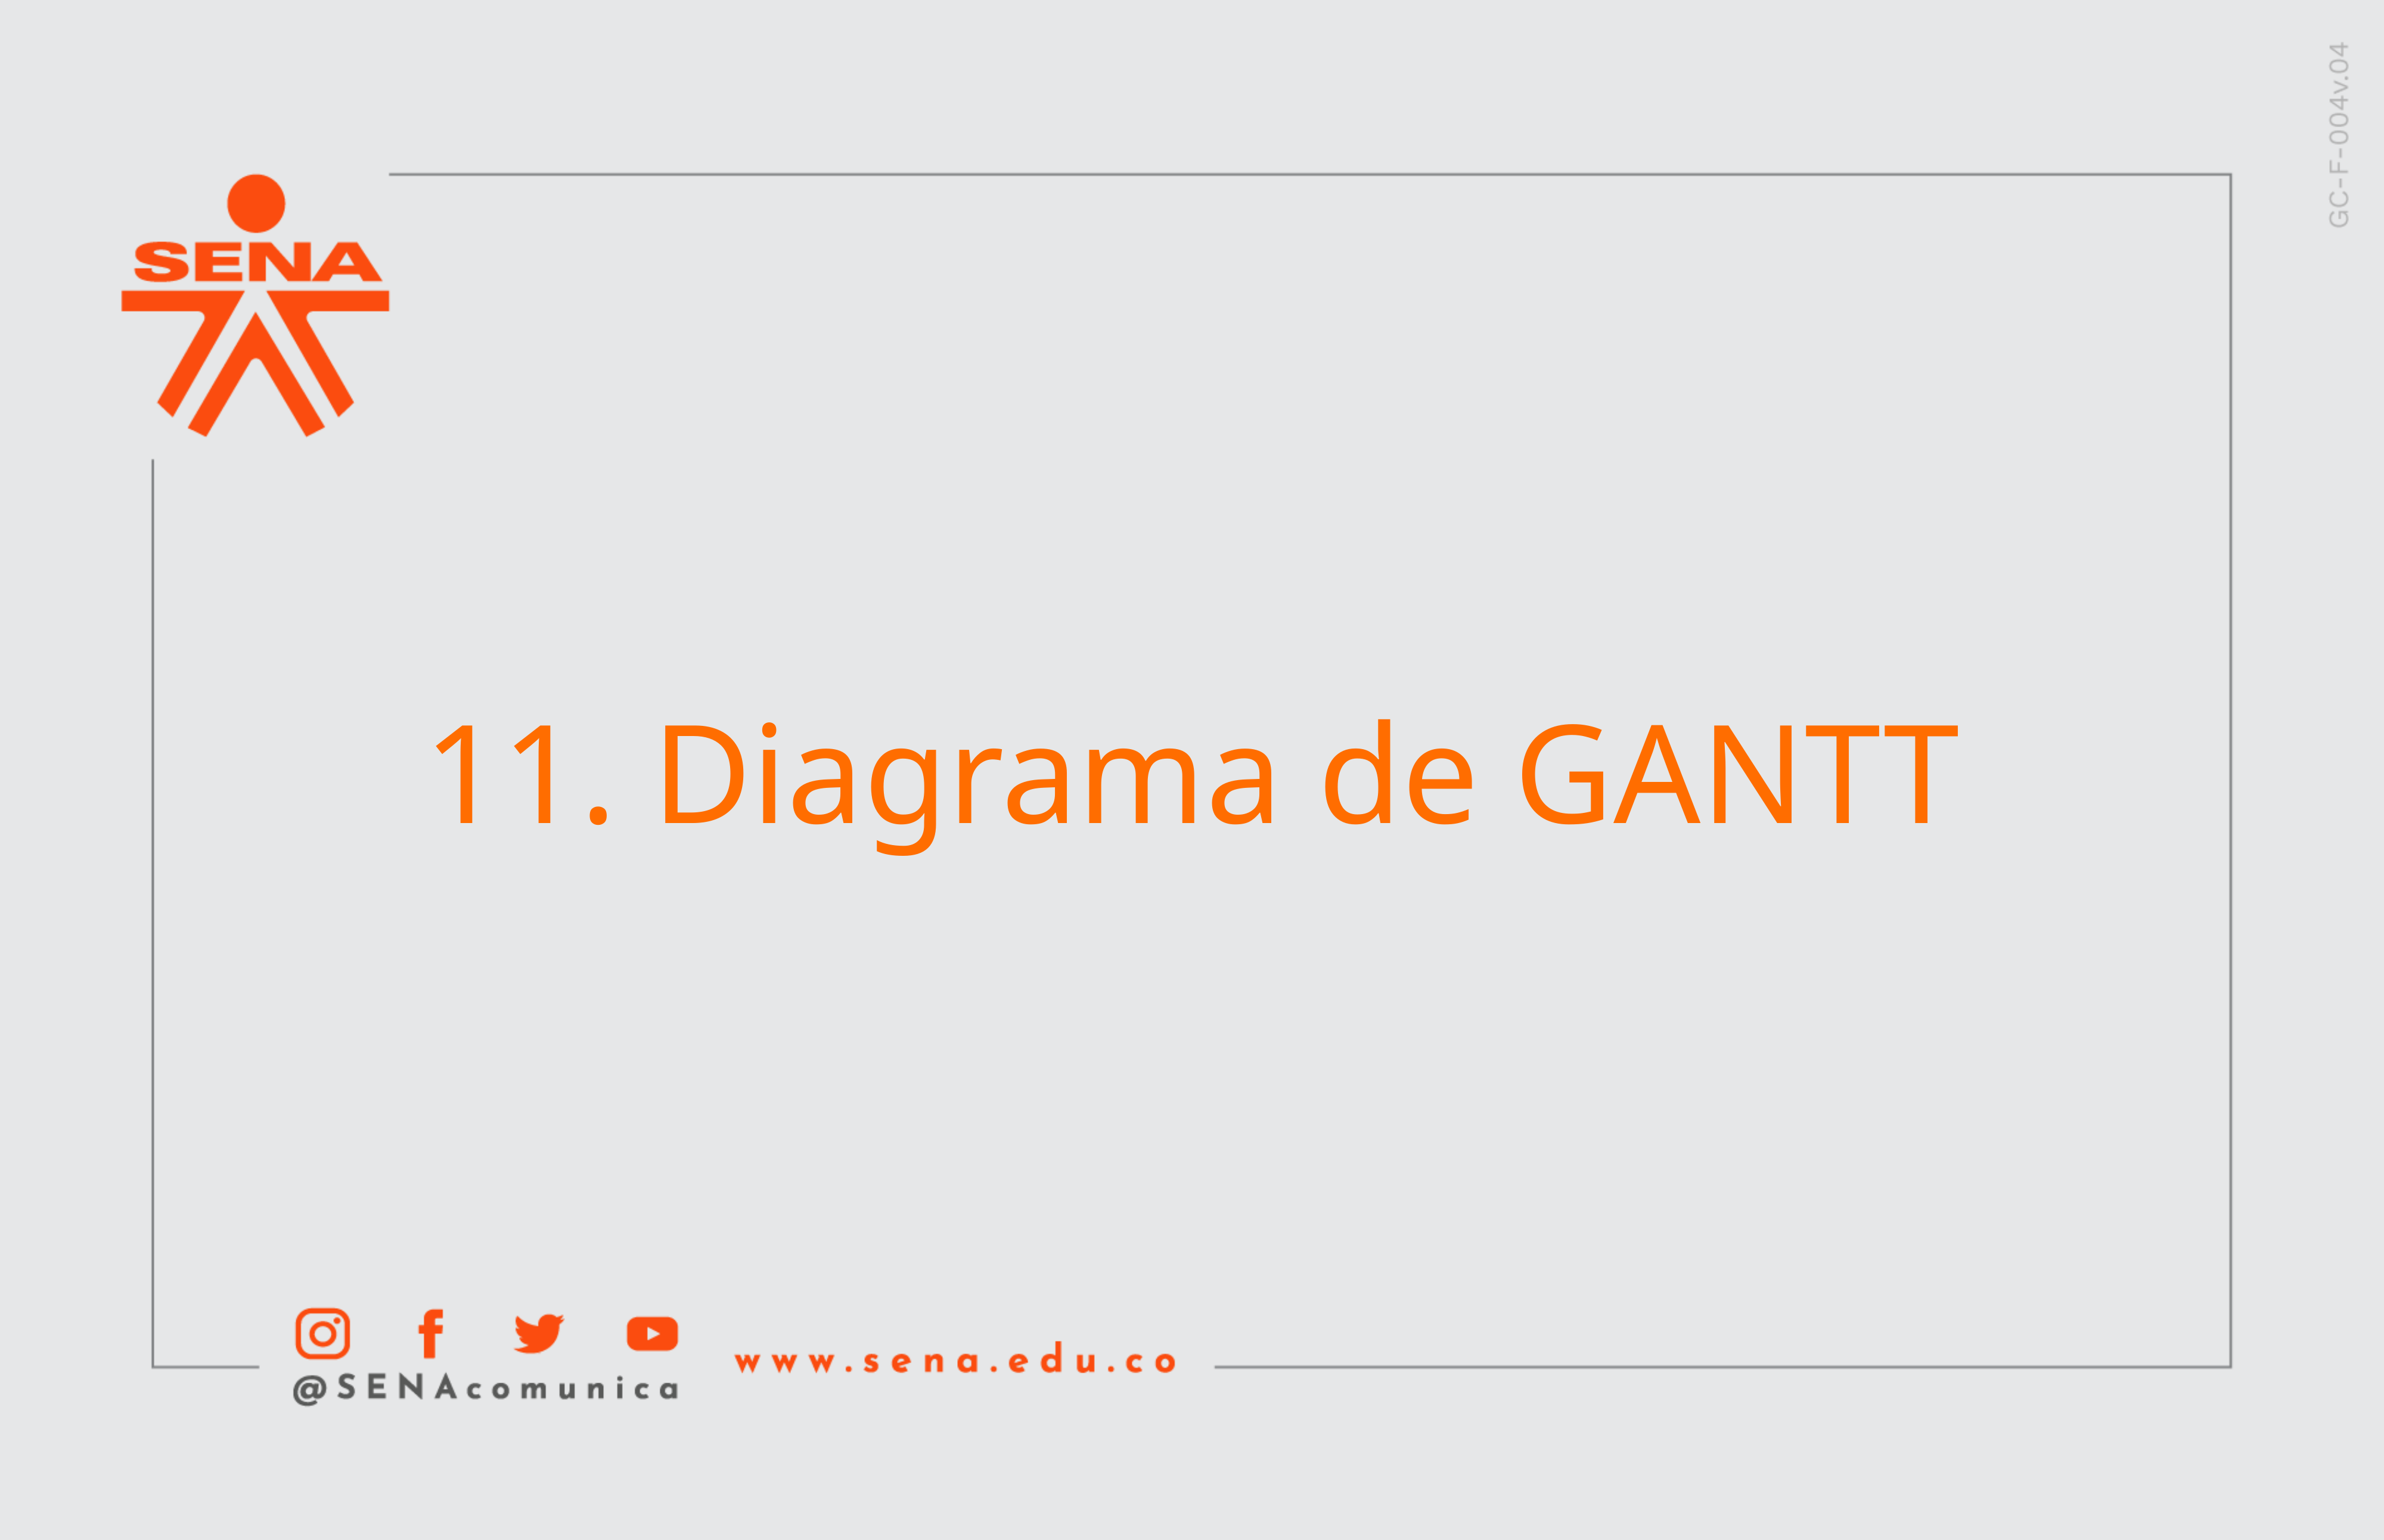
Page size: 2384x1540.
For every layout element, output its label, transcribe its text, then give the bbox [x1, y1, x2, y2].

text_box 11. Diagrama de GANTT [178, 682, 2206, 856]
picture [0, 0, 2384, 1540]
